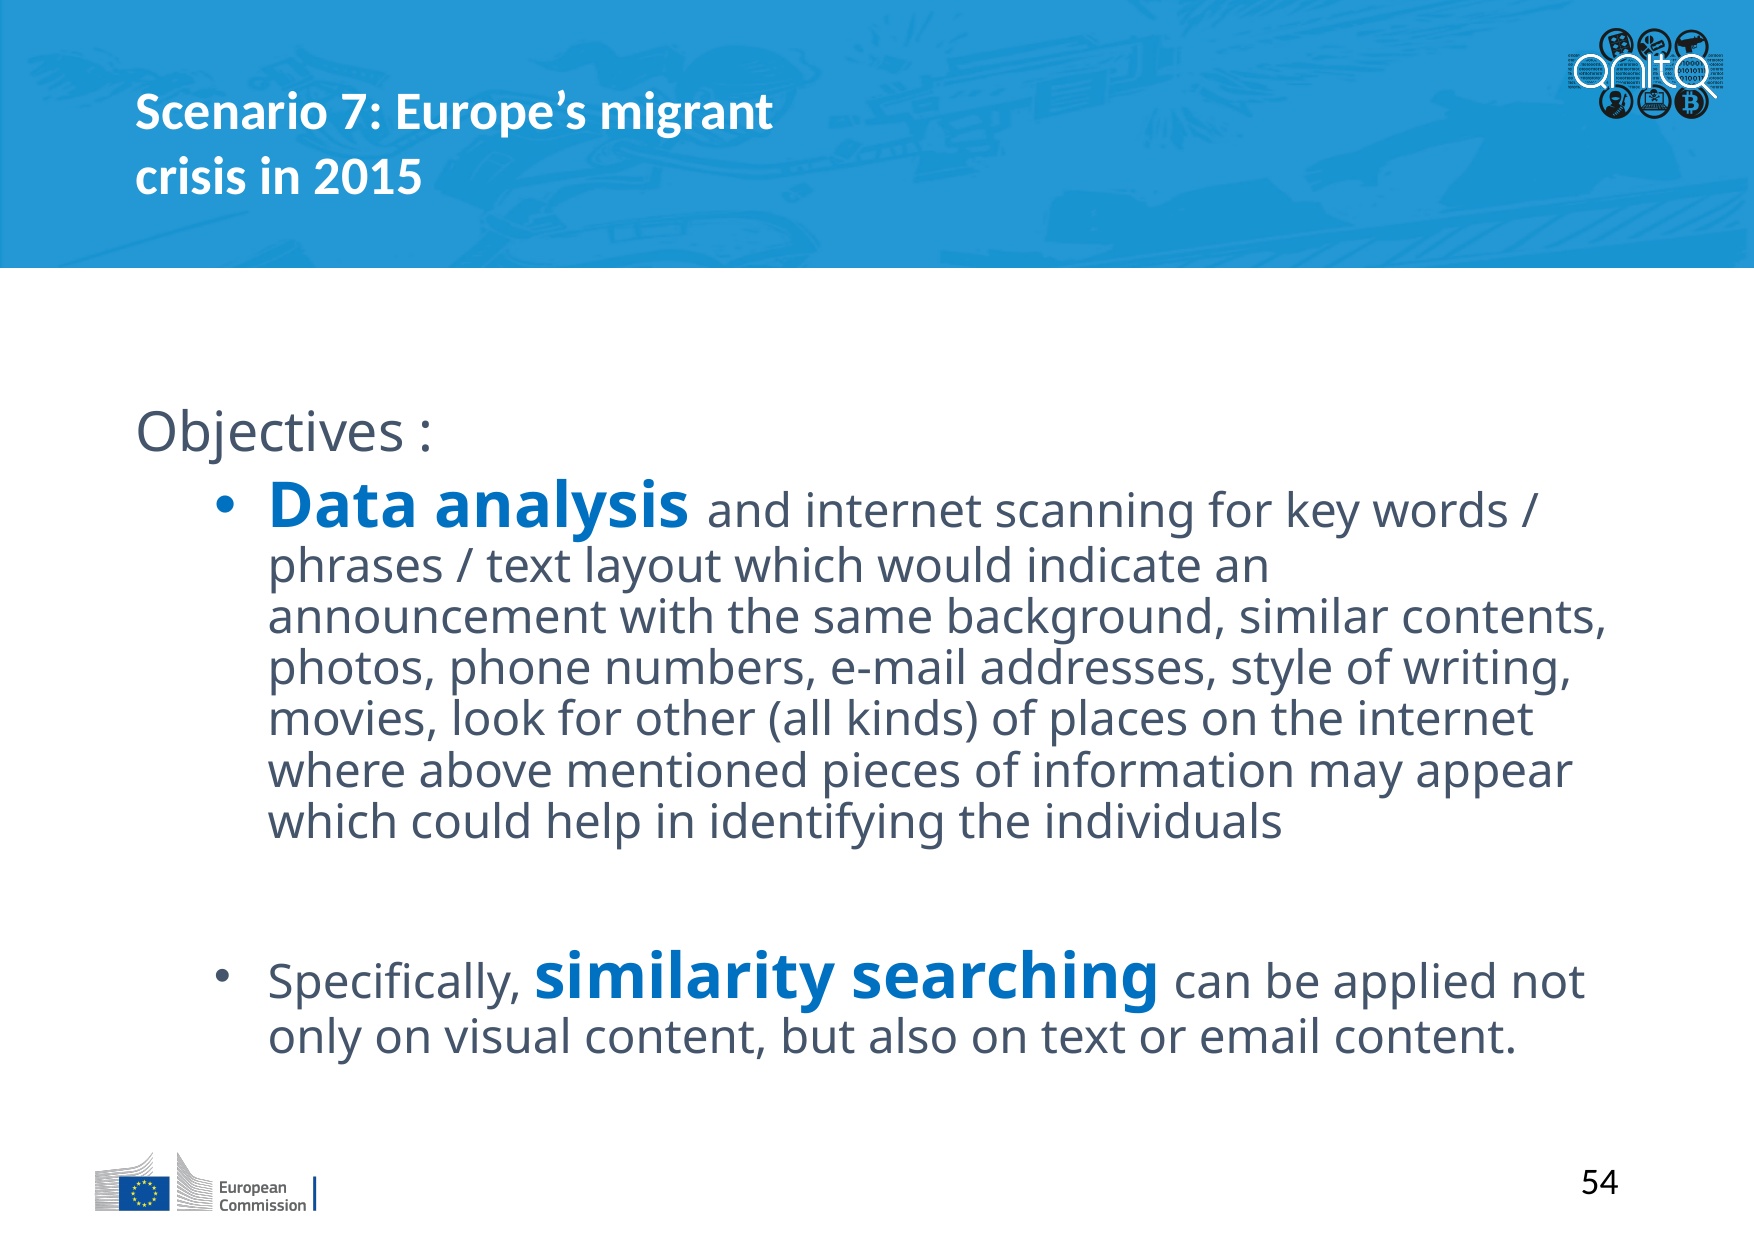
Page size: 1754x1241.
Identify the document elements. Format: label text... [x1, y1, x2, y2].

list Scenario 7: Europe’s migrant crisis in 2015 [120, 68, 869, 244]
list Objectives : Data analysis and internet scanning for key words / phrases / text layout which would indicate an announcement with the same background, similar contents, photos, phone numbers, e-mail addresses, style of writing, movies, look for other (all kinds) of places on the internet where above mentioned pieces of information may appear which could help in identifying the individuals Specifically, similarity searching can be applied not only on visual content, but also on text or email content. [120, 388, 1634, 1150]
picture [0, 0, 1754, 268]
slide_number 54 [1238, 1149, 1634, 1216]
picture [87, 1145, 323, 1216]
